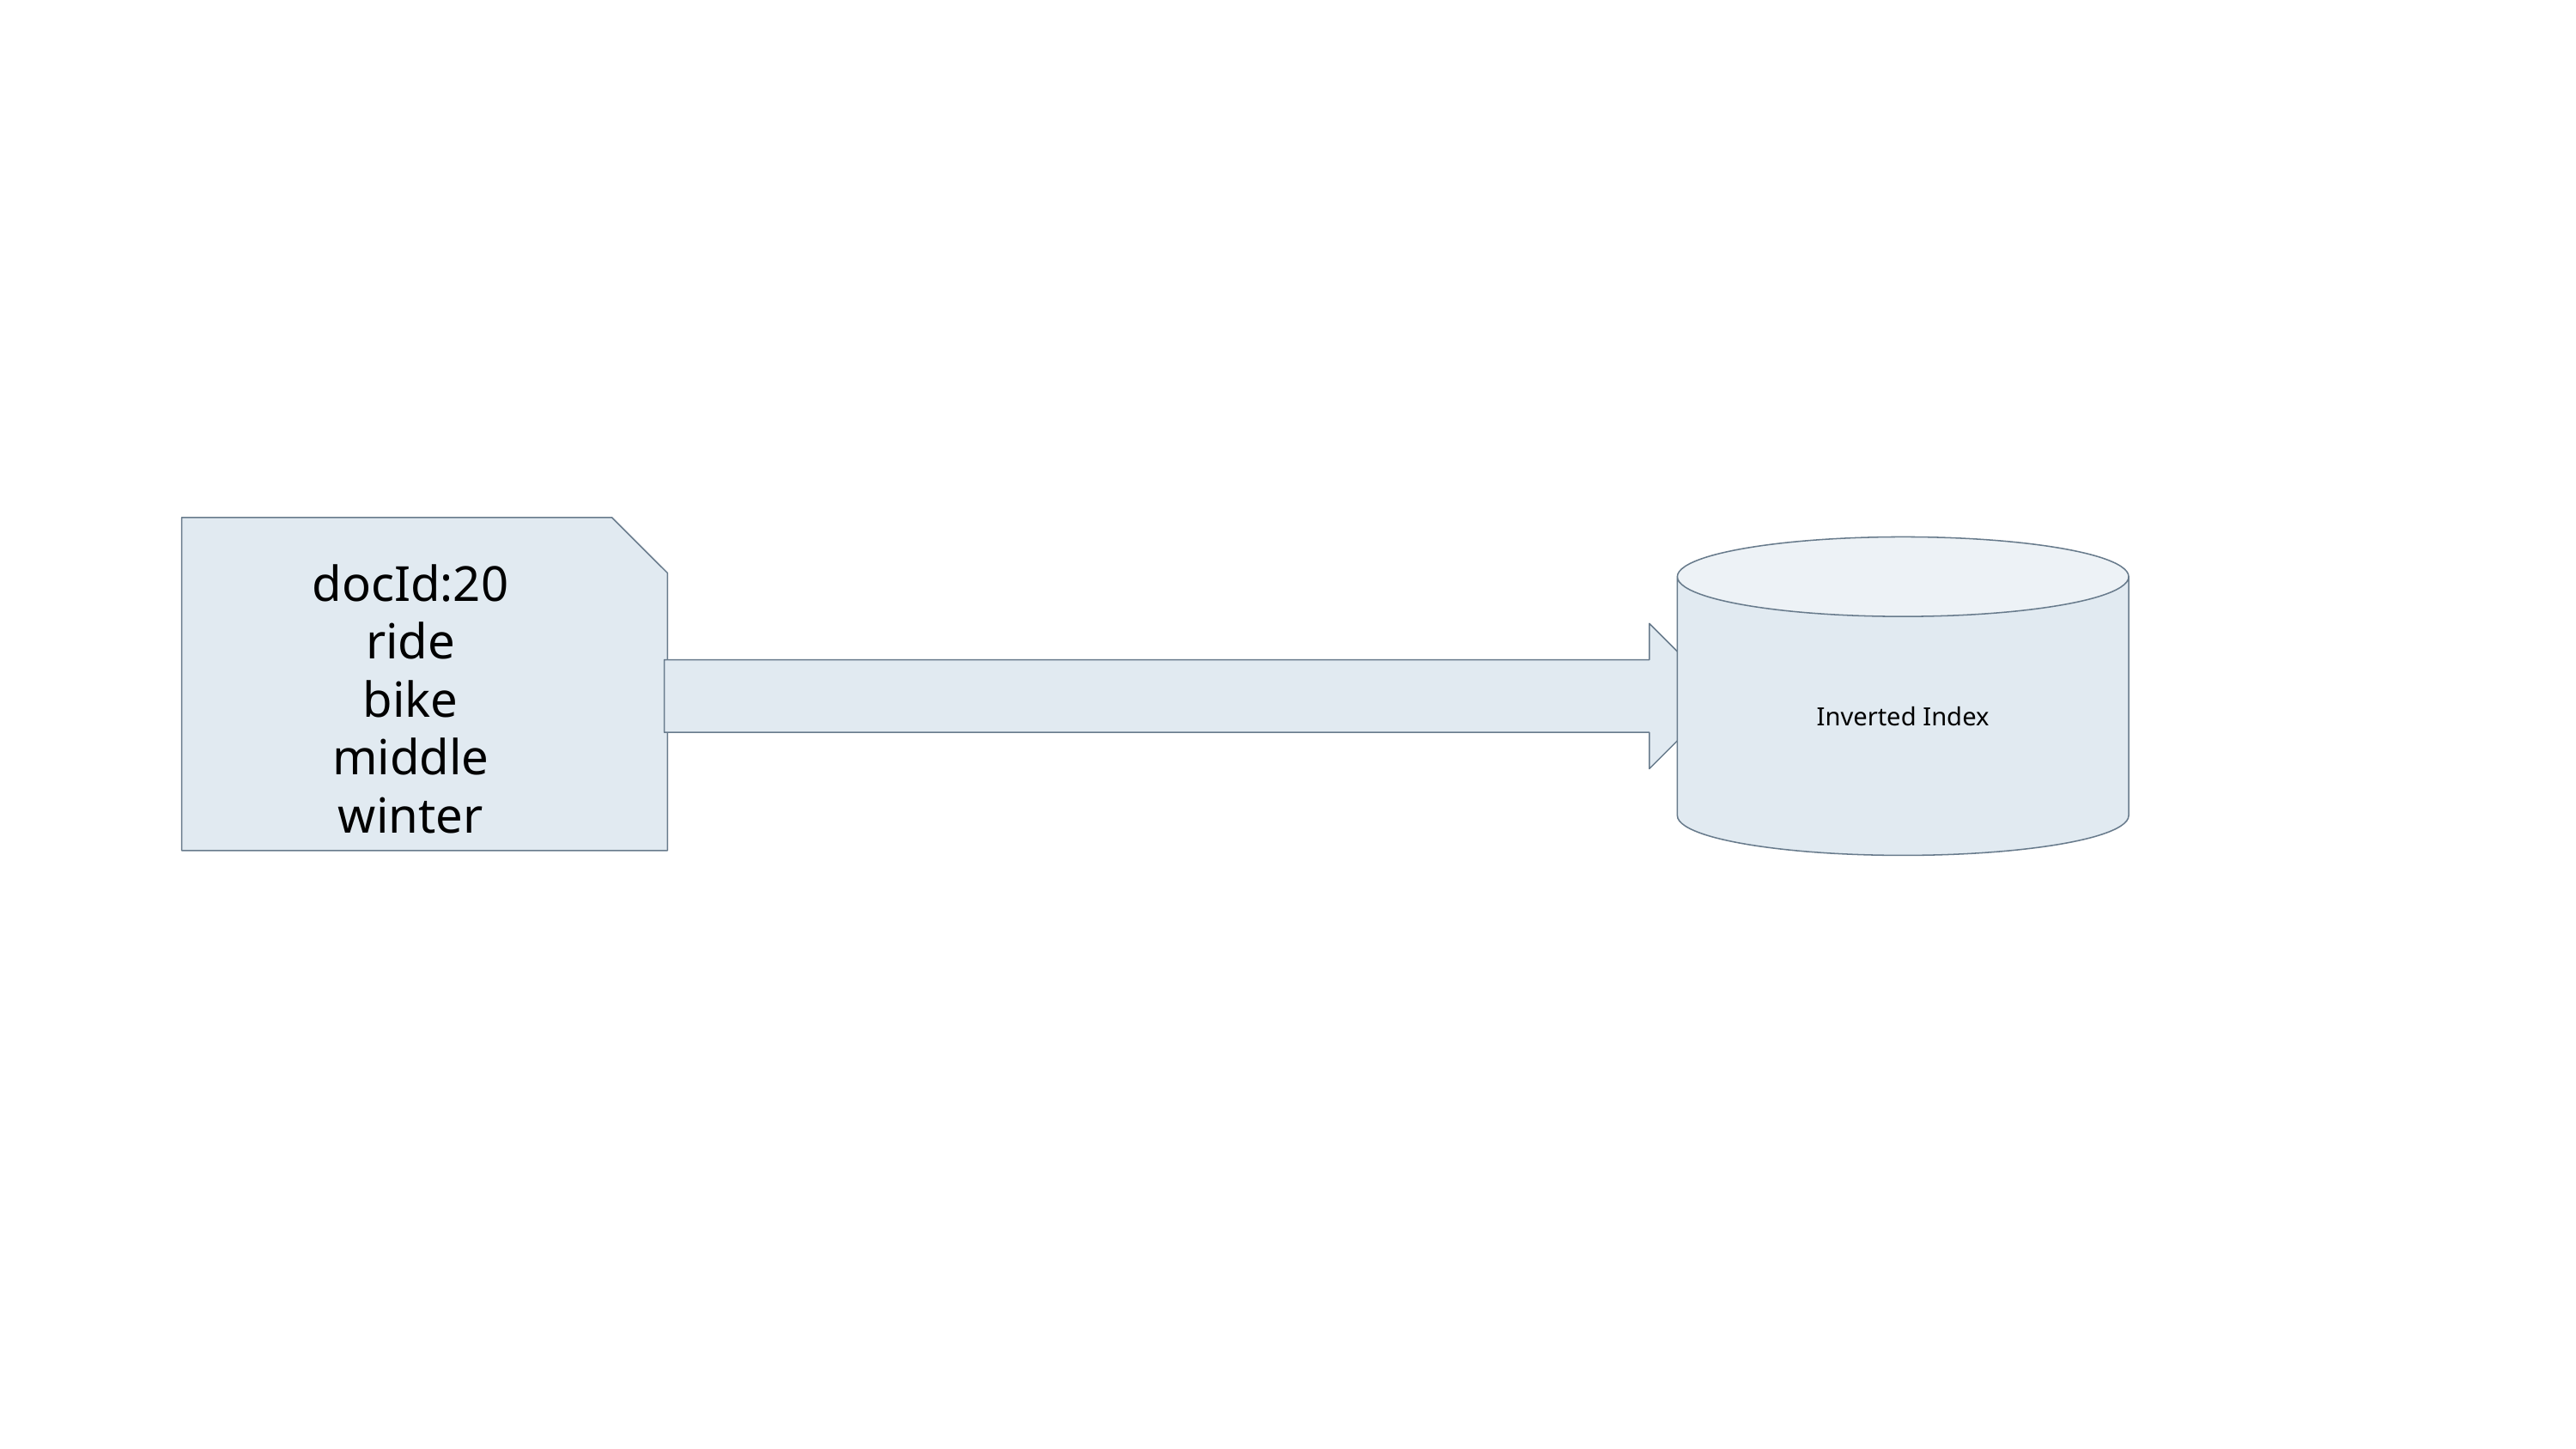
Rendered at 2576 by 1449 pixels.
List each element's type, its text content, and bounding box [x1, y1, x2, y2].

text_box docId:20 ride bike middle winter [181, 517, 668, 851]
text_box Inverted Index [1677, 537, 2129, 856]
text_box [664, 623, 1677, 769]
